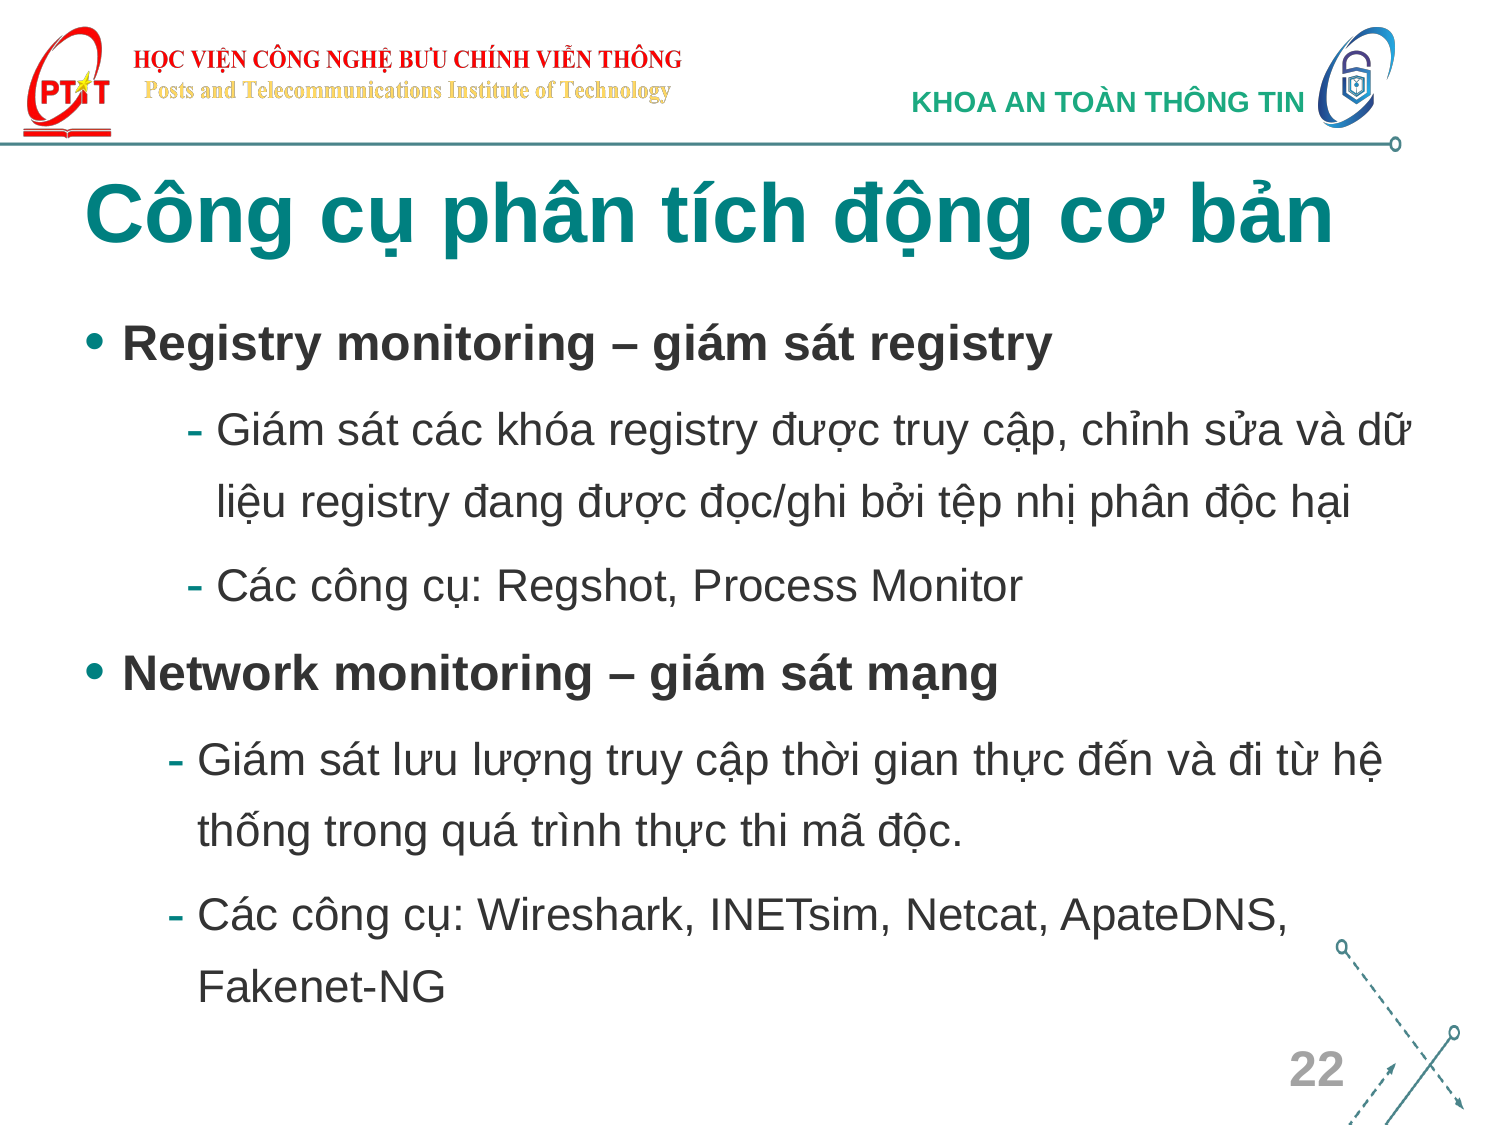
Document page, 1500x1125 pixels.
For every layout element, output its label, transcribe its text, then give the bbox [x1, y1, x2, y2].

list Registry monitoring – giám sát registry Giám sát các khóa registry được truy cập, chỉnh sửa và dữ liệu registry đang được đọc/ghi bởi tệp nhị phân độc hại Các công cụ: Regshot, Process Monitor Network monitoring – giám sát mạng Giám sát lưu lượng truy cập thời gian thực đến và đi từ hệ thống trong quá trình thực thi mã độc. Các công cụ: Wireshark, INETsim, Netcat, ApateDNS, Fakenet-NG [69, 285, 1442, 1084]
picture [0, 18, 695, 147]
picture [1318, 27, 1395, 128]
title Công cụ phân tích động cơ bản [69, 163, 1442, 261]
